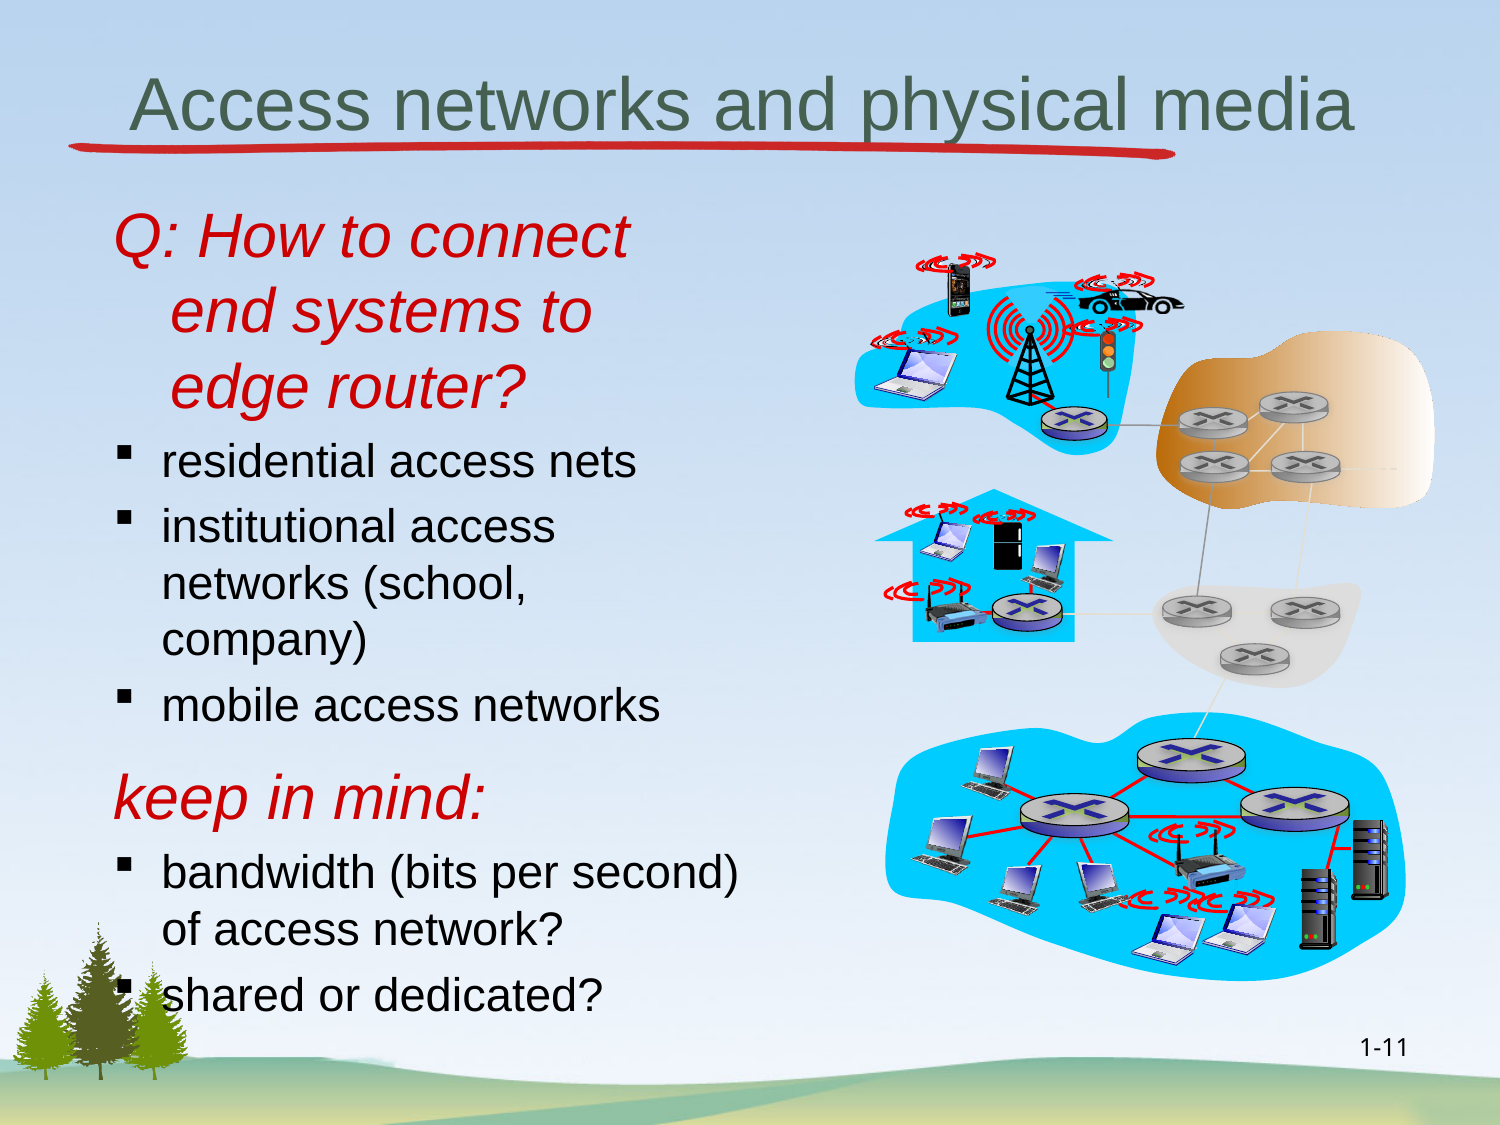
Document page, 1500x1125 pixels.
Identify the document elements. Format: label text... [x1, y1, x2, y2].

picture [0, 0, 1500, 1125]
title Access networks and physical media [55, 32, 1431, 170]
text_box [853, 253, 1436, 984]
slide_number 1-11 [1074, 1024, 1425, 1103]
list Q: How to connect end systems to edge router? residential access nets institutional access networks (school, company) mobile access networks keep in mind: bandwidth (bits per second) of access network? shared or dedicated? [98, 187, 757, 1047]
